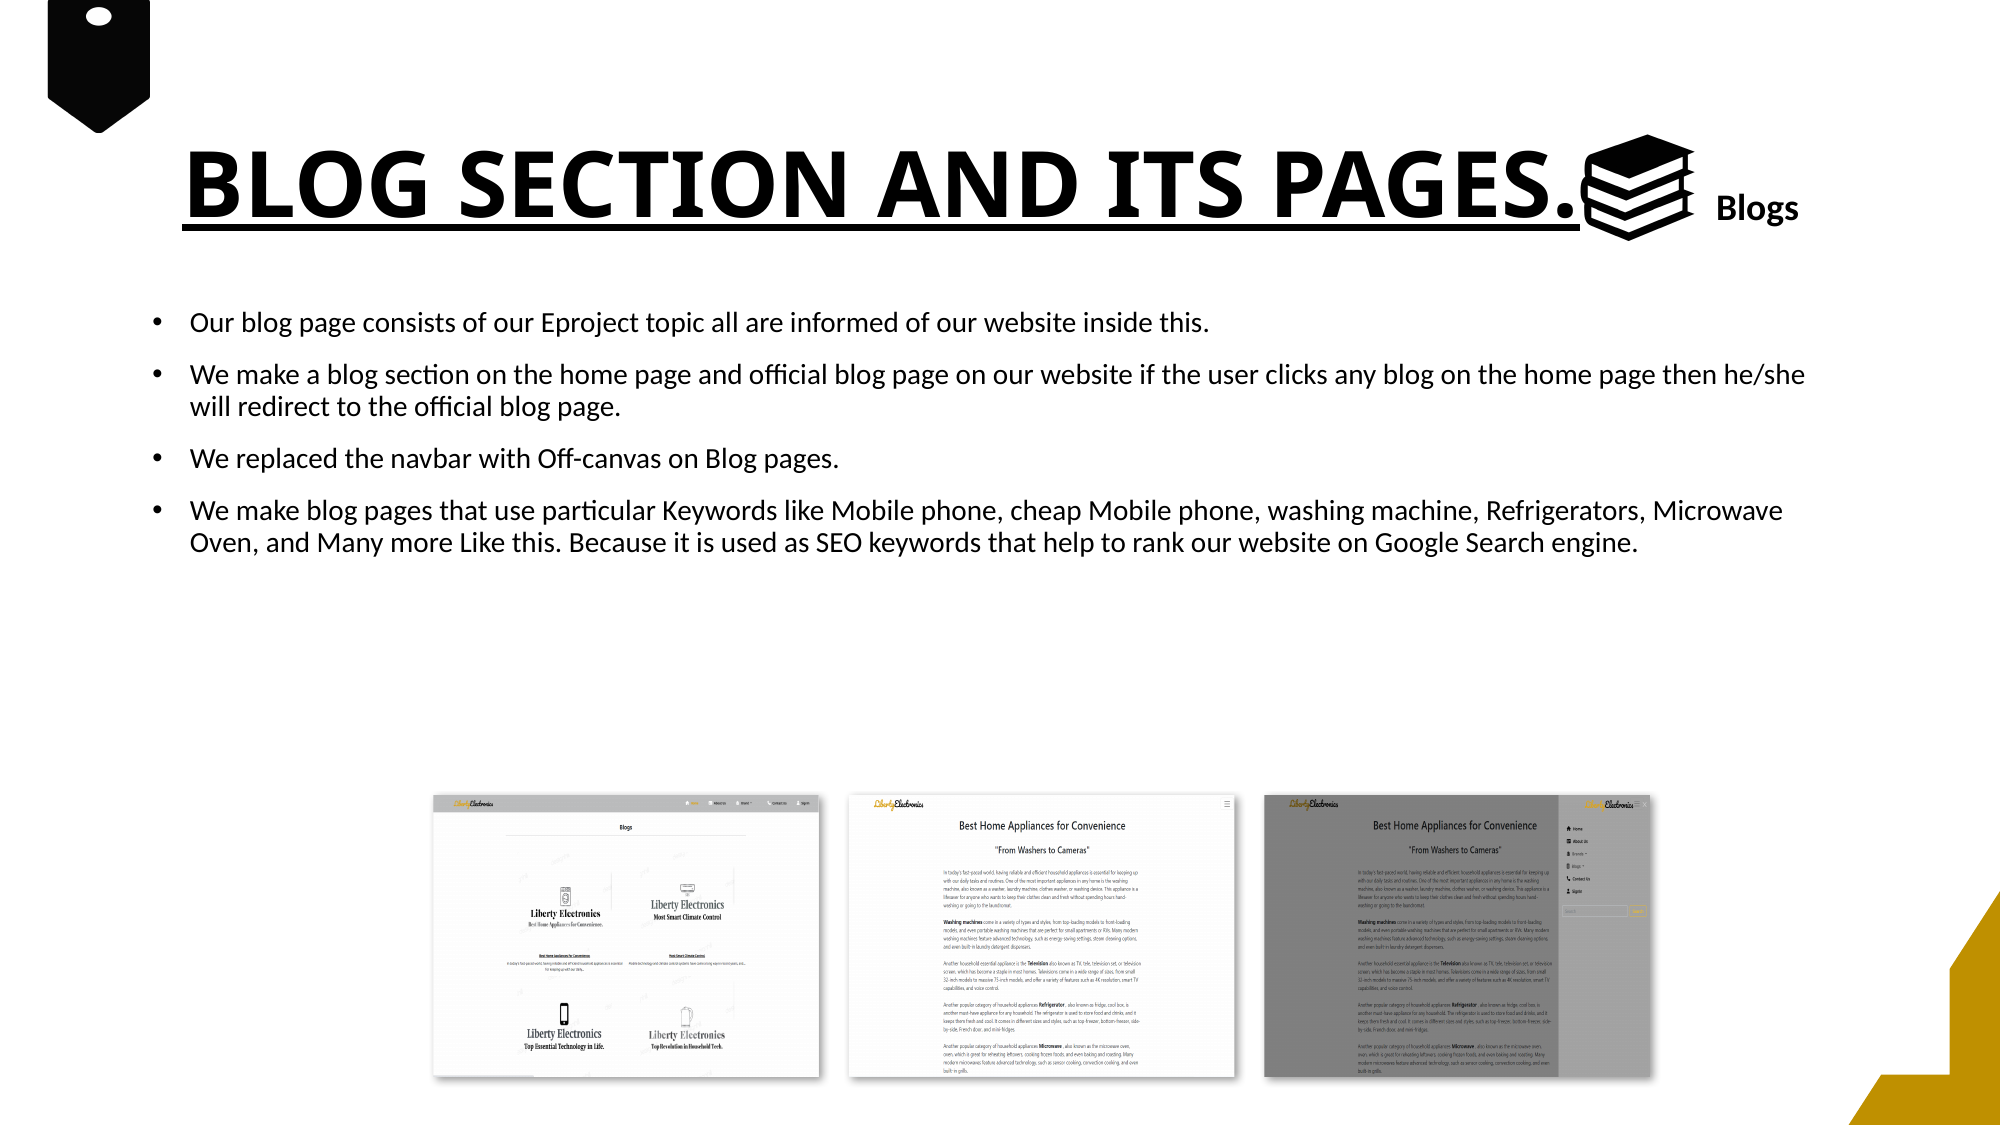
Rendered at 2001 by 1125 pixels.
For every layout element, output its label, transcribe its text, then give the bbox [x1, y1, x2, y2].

text_box [432, 794, 820, 1078]
text_box [0, 0, 217, 151]
text_box Blogs [1701, 175, 1996, 281]
title BLOG SECTION AND ITS PAGES. [167, 79, 1893, 297]
text_box [848, 794, 1235, 1078]
text_box [1263, 794, 1651, 1078]
text_box Our blog page consists of our Eproject topic all are informed of our website inside this. We make a blog section on the home page and official blog page on our website if the user clicks any blog on the home page then he/she will redirect to the official blog page. We replaced the navbar with Off-canvas on Blog pages. We make blog pages that use particular Keywords like Mobile phone, cheap Mobile phone, washing machine, Refrigerators, Microwave Oven, and Many more Like this. Because it is used as SEO keywords that help to rank our website on Google Search engine. [137, 299, 1863, 684]
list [1573, 123, 1702, 252]
text_box [1847, 889, 2000, 1125]
